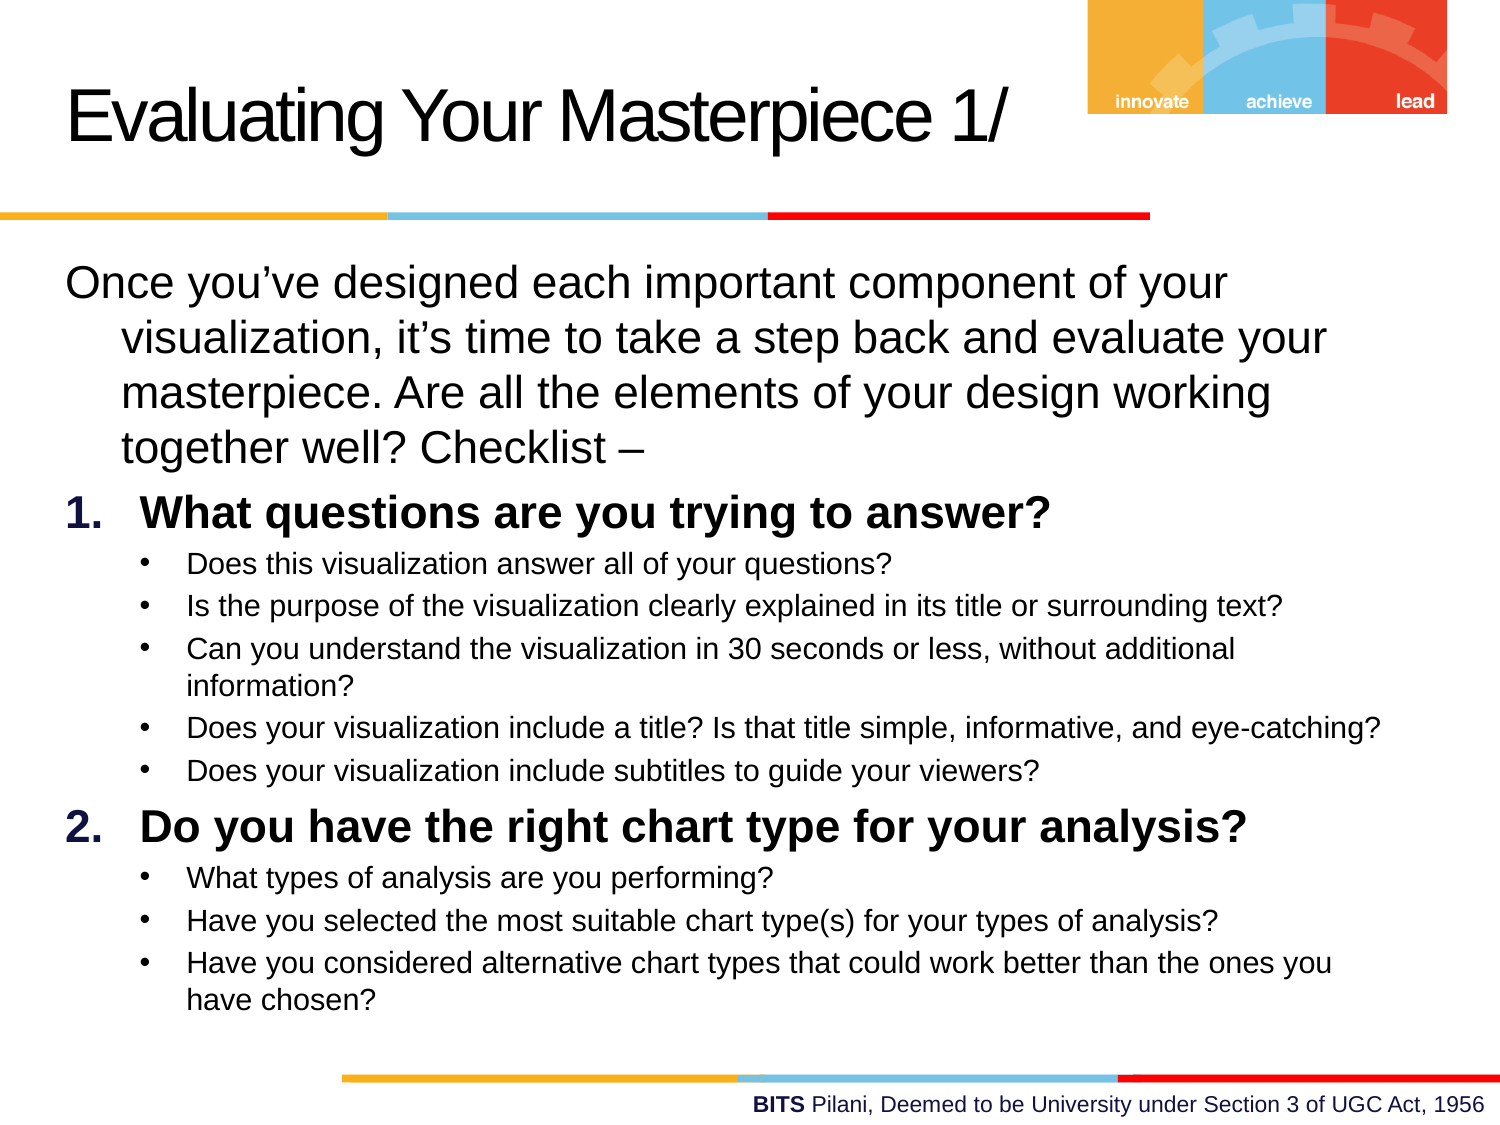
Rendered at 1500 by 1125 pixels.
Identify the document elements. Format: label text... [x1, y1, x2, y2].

list Once you’ve designed each important component of your visualization, it’s time to take a step back and evaluate your masterpiece. Are all the elements of your design working together well? Checklist – What questions are you trying to answer? Does this visualization answer all of your questions? Is the purpose of the visualization clearly explained in its title or surrounding text? Can you understand the visualization in 30 seconds or less, without additional information? Does your visualization include a title? Is that title simple, informative, and eye-catching? Does your visualization include subtitles to guide your viewers? Do you have the right chart type for your analysis? What types of analysis are you performing? Have you selected the most suitable chart type(s) for your types of analysis? Have you considered alternative chart types that could work better than the ones you have chosen? [50, 245, 1400, 1063]
picture [1087, 0, 1448, 114]
list Evaluating Your Masterpiece 1/ [50, 24, 1088, 213]
